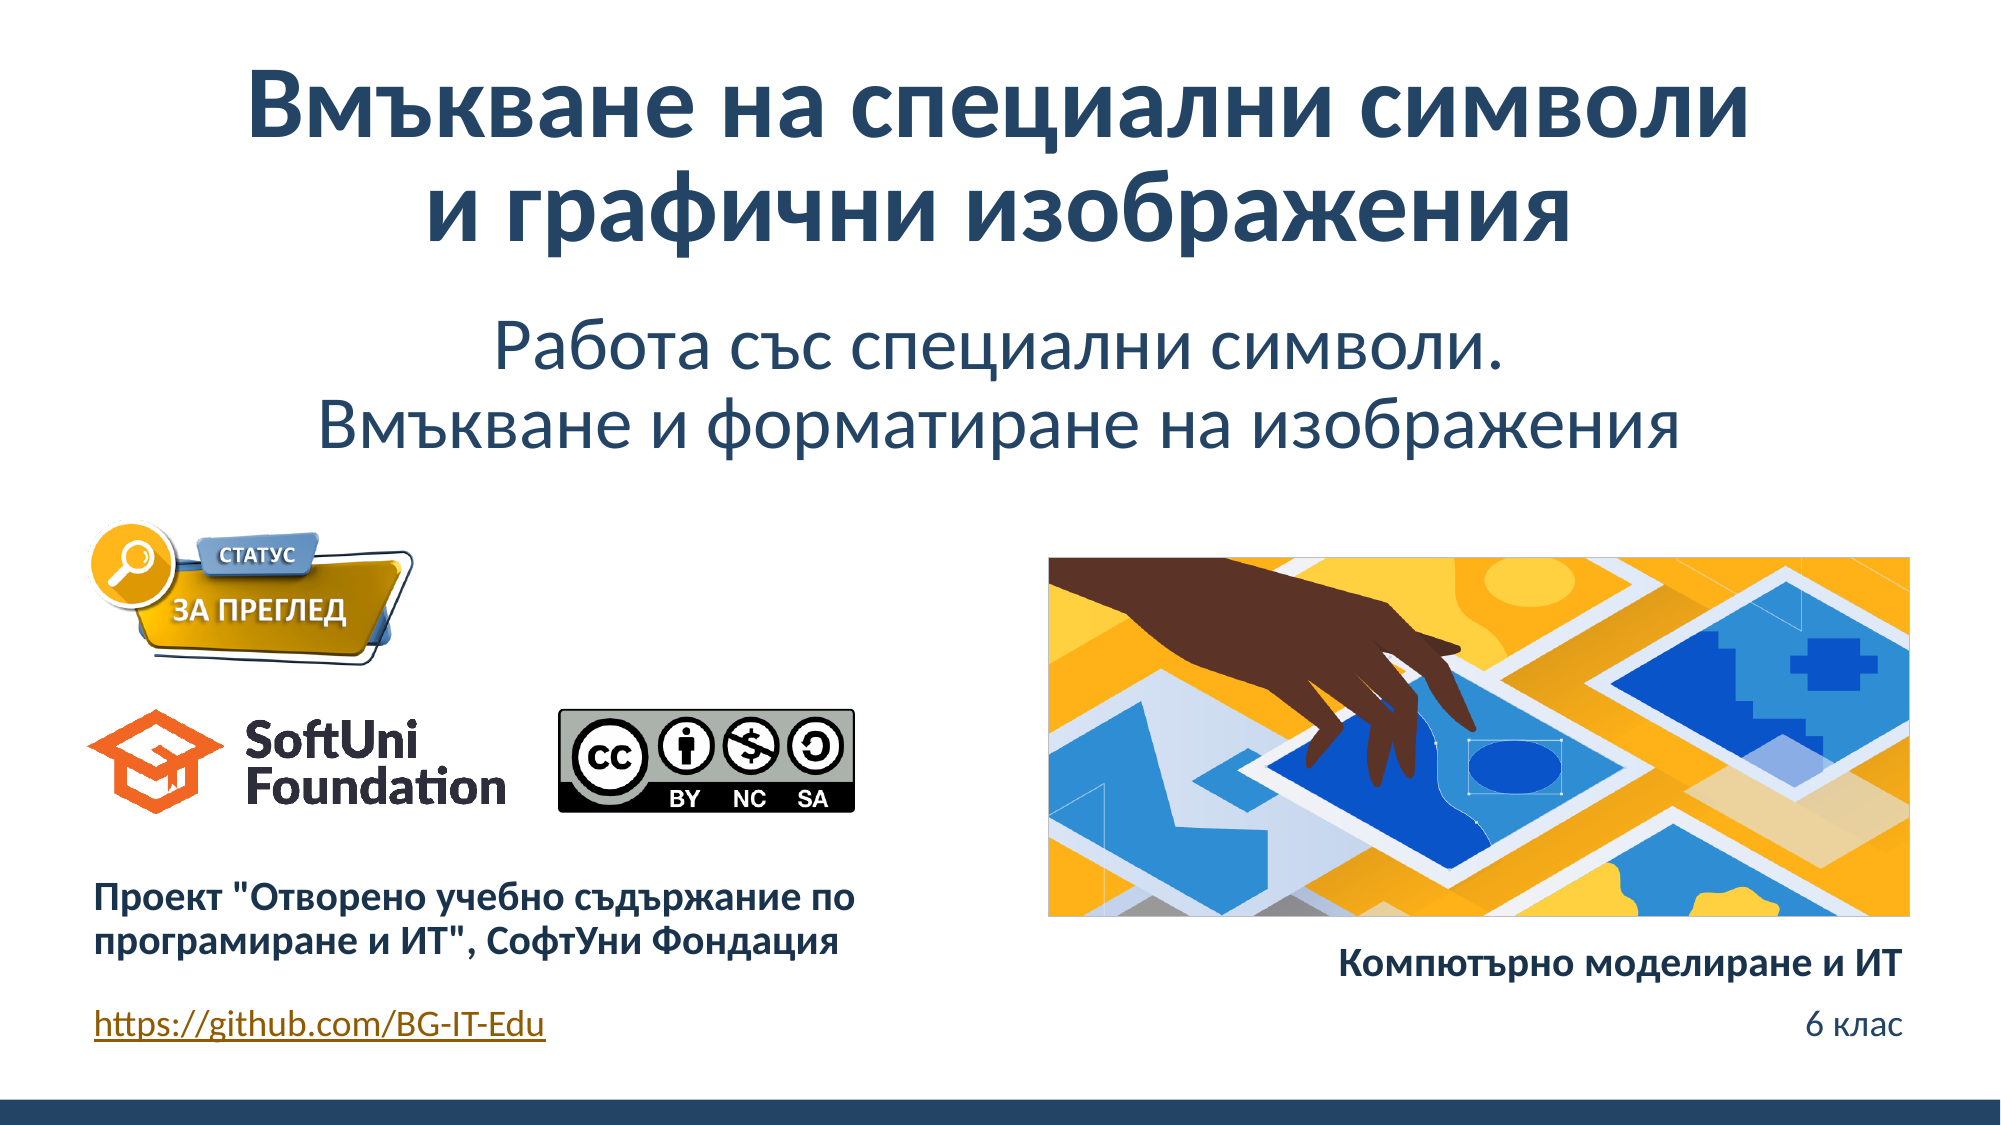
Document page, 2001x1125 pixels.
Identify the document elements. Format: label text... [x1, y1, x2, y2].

list https://github.com/BG-IT-Edu [87, 998, 868, 1055]
picture [558, 708, 855, 813]
subtitle Работа със специални символи. Вмъкване и форматиране на изображения [91, 303, 1910, 519]
list Компютърно моделиране и ИТ [1048, 934, 1910, 997]
picture [87, 709, 505, 814]
list 6 клас [1048, 998, 1910, 1055]
picture [1047, 557, 1910, 918]
list Проект "Отворено учебно съдържание по програмиране и ИТ", СофтУни Фондация [87, 861, 868, 981]
title Вмъкване на специални символи и графични изображения [210, 52, 1790, 275]
picture [85, 517, 415, 666]
